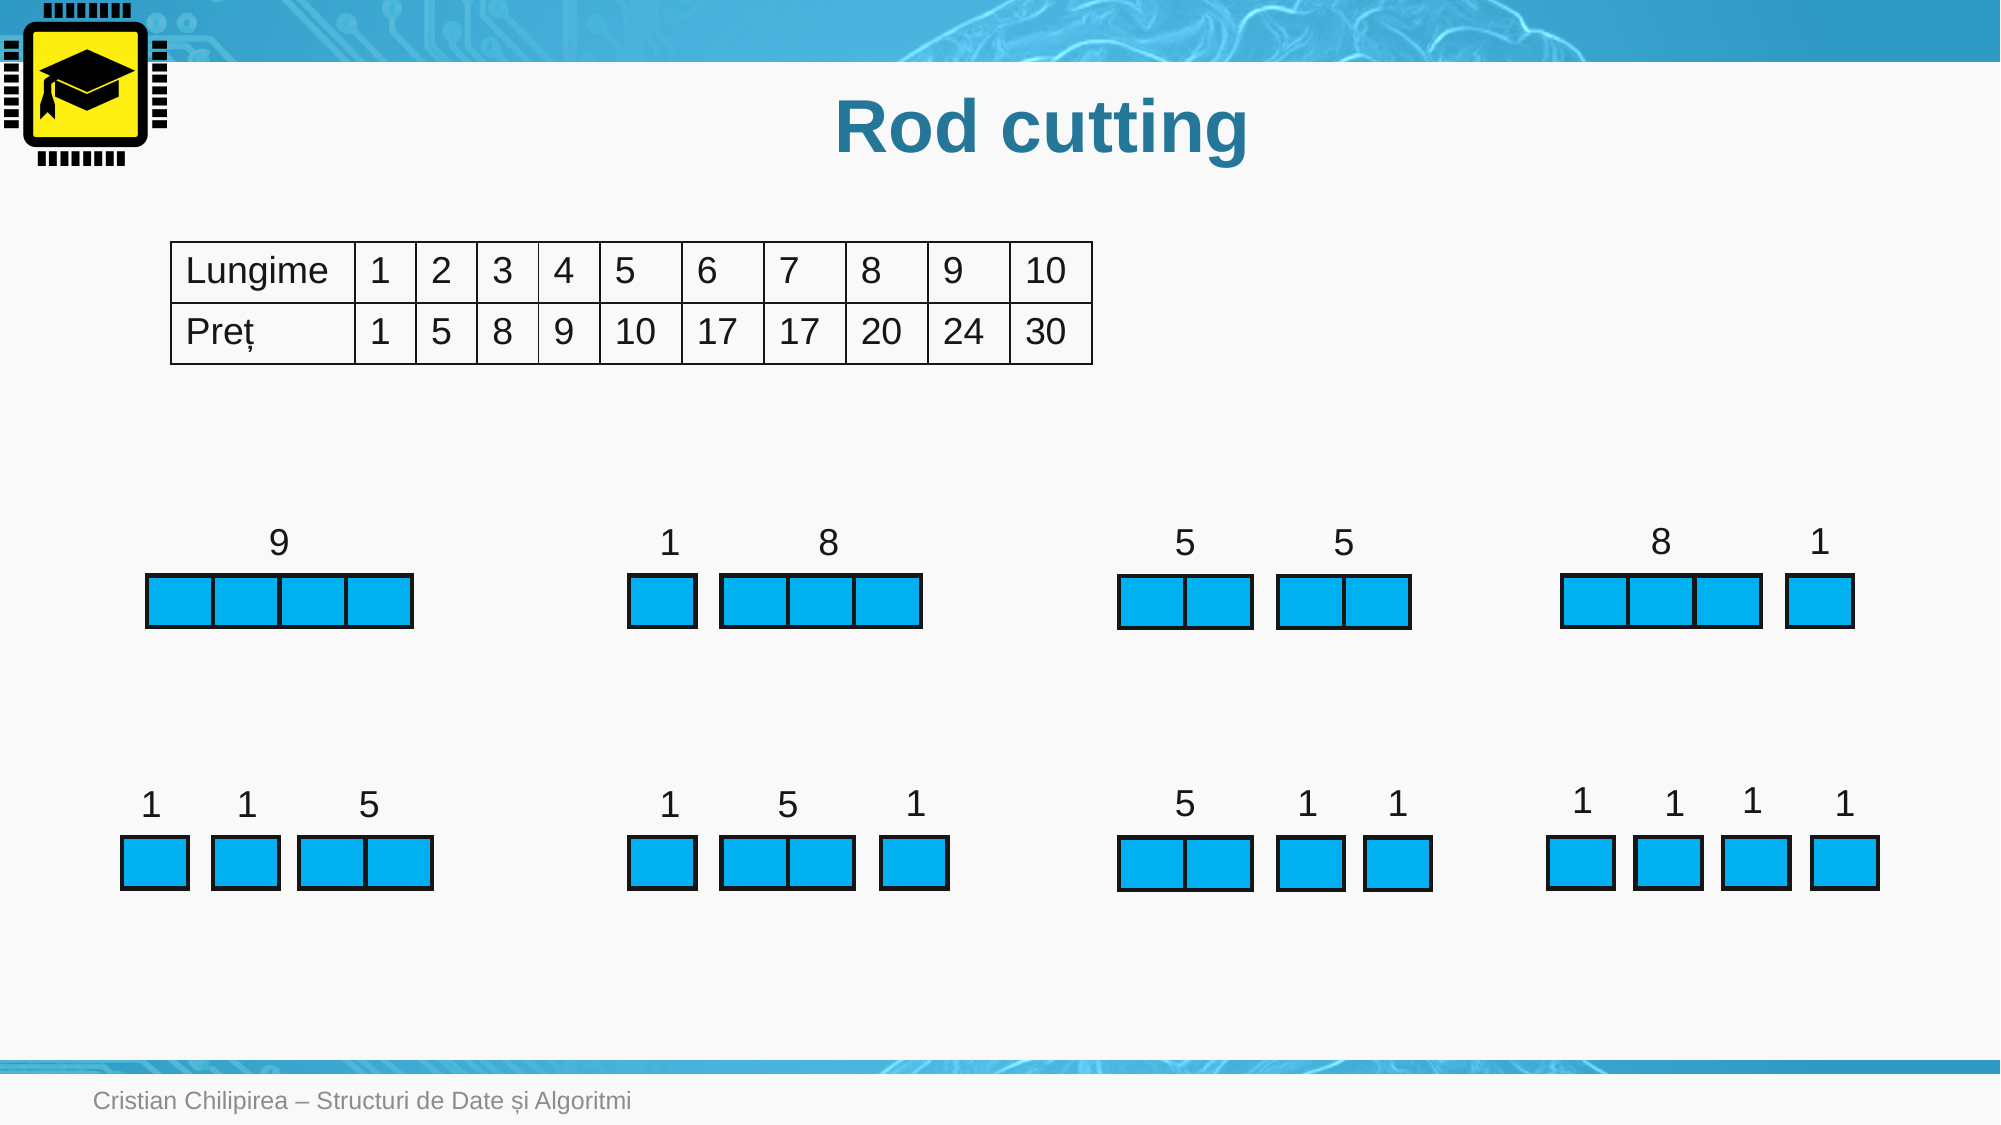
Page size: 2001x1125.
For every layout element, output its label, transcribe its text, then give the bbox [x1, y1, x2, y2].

table_header 5 [601, 243, 681, 302]
table_cell 10 [601, 304, 681, 363]
text_box [628, 574, 697, 628]
text_box [1184, 575, 1253, 629]
text_box [1277, 575, 1343, 629]
table_header Lungime [172, 243, 354, 302]
text_box 1 [1819, 771, 1871, 831]
text_box [1364, 836, 1432, 891]
text_box [278, 574, 345, 628]
text_box [628, 836, 697, 890]
text_box [121, 836, 189, 889]
text_box [1627, 574, 1693, 628]
text_box [787, 574, 853, 628]
text_box 5 [344, 772, 395, 832]
title Rod cutting [170, 76, 1915, 180]
table_header 10 [1011, 243, 1091, 302]
text_box 1 [222, 772, 273, 832]
text_box 1 [1282, 771, 1333, 831]
text_box [1277, 836, 1345, 891]
text_box 1 [644, 772, 696, 832]
table_cell 8 [478, 304, 538, 363]
text_box 1 [1794, 509, 1846, 570]
text_box 9 [254, 510, 305, 571]
footer Cristian Chilipirea – Structuri de Date și Algoritmi [77, 1073, 1338, 1125]
picture [0, 1060, 2000, 1074]
text_box [1811, 836, 1879, 889]
text_box [212, 574, 278, 628]
text_box [1118, 836, 1184, 891]
text_box 5 [1318, 510, 1370, 570]
table_header 3 [478, 243, 538, 302]
text_box [721, 574, 787, 628]
table_cell 17 [683, 304, 763, 363]
text_box 1 [644, 510, 696, 571]
text_box [1184, 836, 1253, 891]
table_cell 30 [1011, 304, 1091, 363]
text_box [1118, 575, 1184, 629]
table_cell 17 [765, 304, 845, 363]
table_header 9 [929, 243, 1009, 302]
table_header 2 [417, 243, 476, 302]
text_box [1547, 836, 1615, 890]
table_cell 20 [847, 304, 927, 363]
table_header 6 [683, 243, 763, 302]
text_box [880, 836, 949, 889]
picture [0, 0, 2000, 166]
text_box 1 [1727, 768, 1778, 829]
text_box [787, 836, 855, 890]
text_box 5 [1160, 510, 1211, 570]
text_box [853, 574, 922, 628]
table_cell 5 [417, 304, 476, 363]
text_box [146, 574, 212, 628]
text_box [1693, 574, 1762, 628]
table_cell 24 [929, 304, 1009, 363]
text_box 1 [1557, 768, 1608, 829]
table_header 1 [356, 243, 415, 302]
text_box [345, 574, 413, 628]
text_box 1 [890, 771, 942, 831]
text_box 1 [1372, 771, 1424, 831]
text_box 5 [762, 772, 814, 832]
table_cell 1 [356, 304, 415, 363]
text_box [364, 836, 433, 889]
table_header 4 [539, 243, 599, 302]
text_box 8 [803, 510, 854, 571]
text_box [1561, 574, 1627, 628]
text_box [721, 836, 787, 890]
table_header 7 [765, 243, 845, 302]
text_box [1786, 574, 1854, 628]
text_box [1722, 836, 1791, 890]
text_box [298, 836, 364, 889]
text_box [1635, 836, 1703, 890]
table_header 8 [847, 243, 927, 302]
text_box 1 [1649, 771, 1701, 831]
text_box 8 [1636, 509, 1687, 570]
text_box 1 [126, 772, 177, 832]
table_cell 9 [539, 304, 599, 363]
text_box [212, 836, 280, 890]
table_cell Preț [172, 304, 354, 363]
text_box 5 [1160, 771, 1211, 832]
text_box [1343, 575, 1411, 629]
